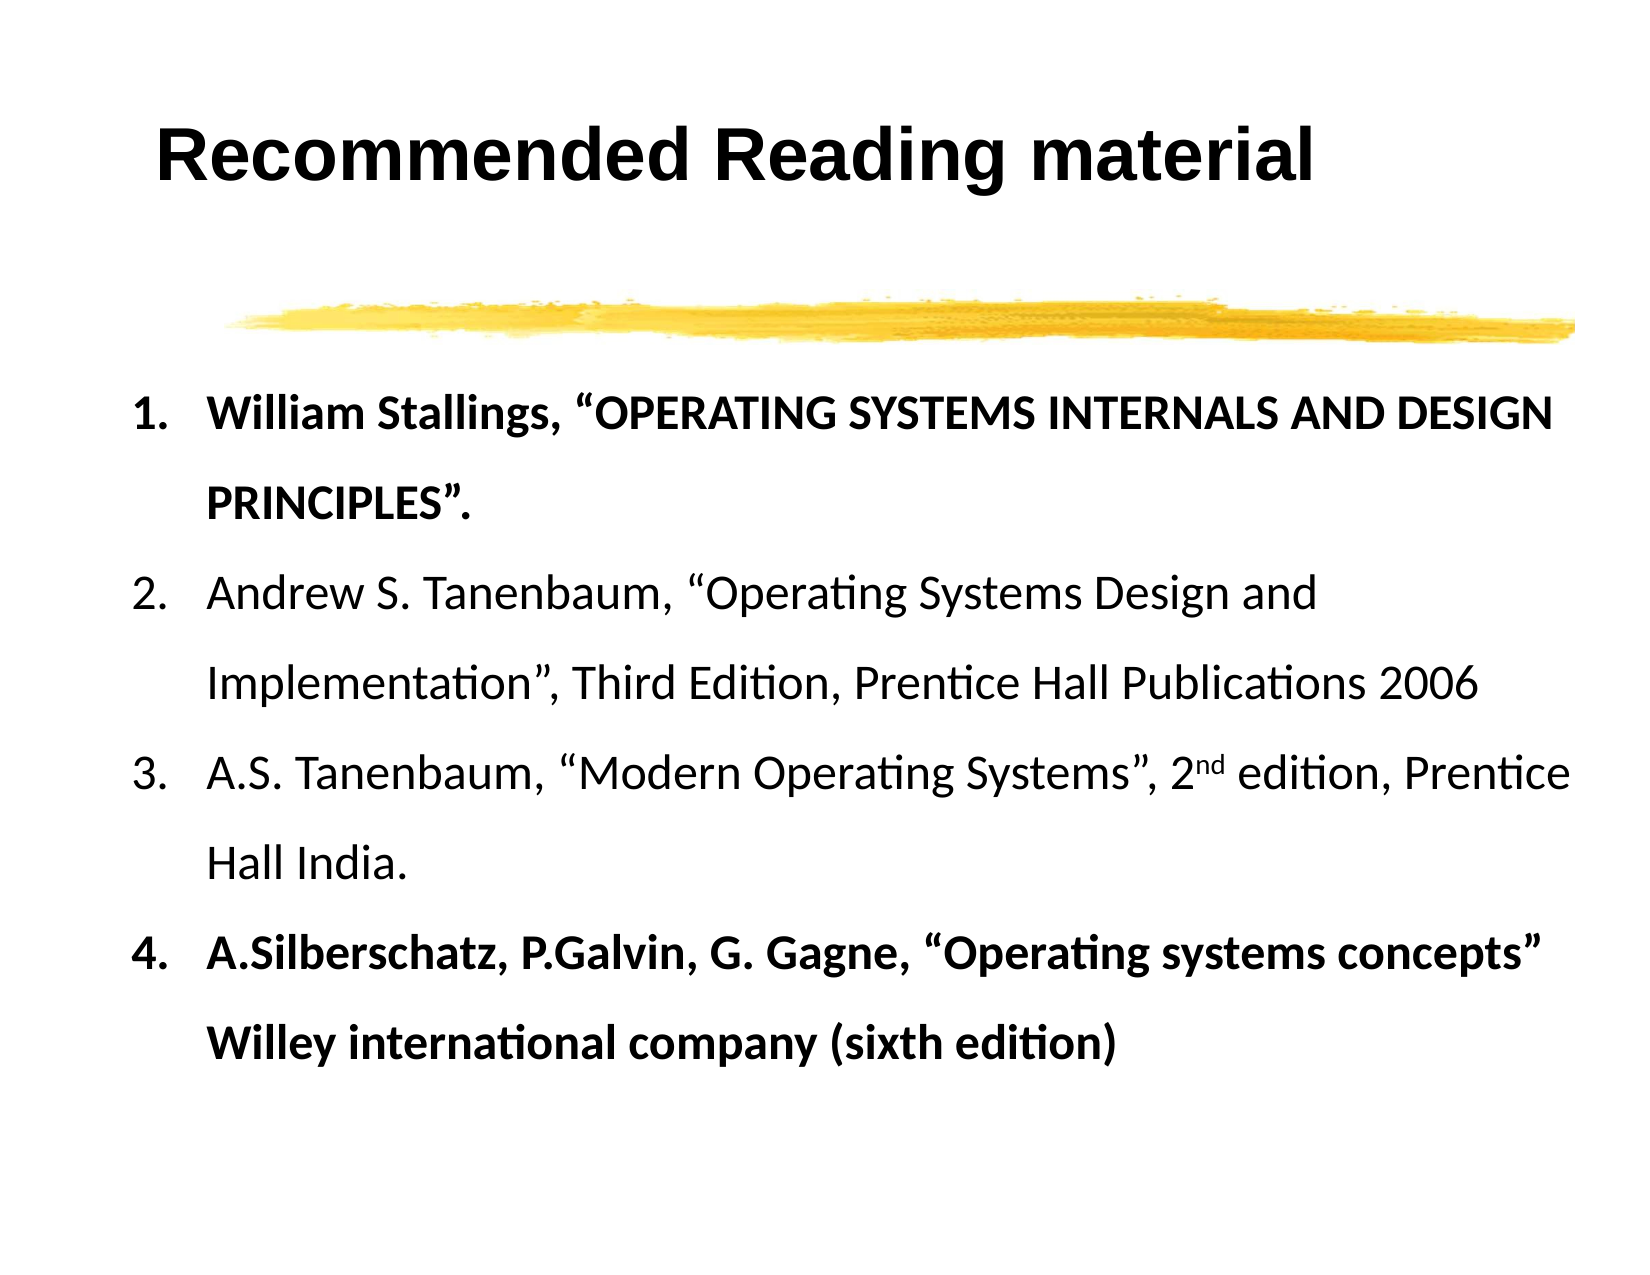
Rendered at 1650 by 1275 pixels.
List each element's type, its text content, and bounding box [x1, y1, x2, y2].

picture [224, 289, 1575, 345]
title Recommended Reading material [154, 105, 1496, 197]
list William Stallings, “OPERATING SYSTEMS INTERNALS AND DESIGN PRINCIPLES”. Andrew S. Tanenbaum, “Operating Systems Design and Implementation”, Third Edition, Prentice Hall Publications 2006 A.S. Tanenbaum, “Modern Operating Systems”, 2nd edition, Prentice Hall India. A.Silberschatz, P.Galvin, G. Gagne, “Operating systems concepts” Willey international company (sixth edition) [131, 349, 1588, 1137]
